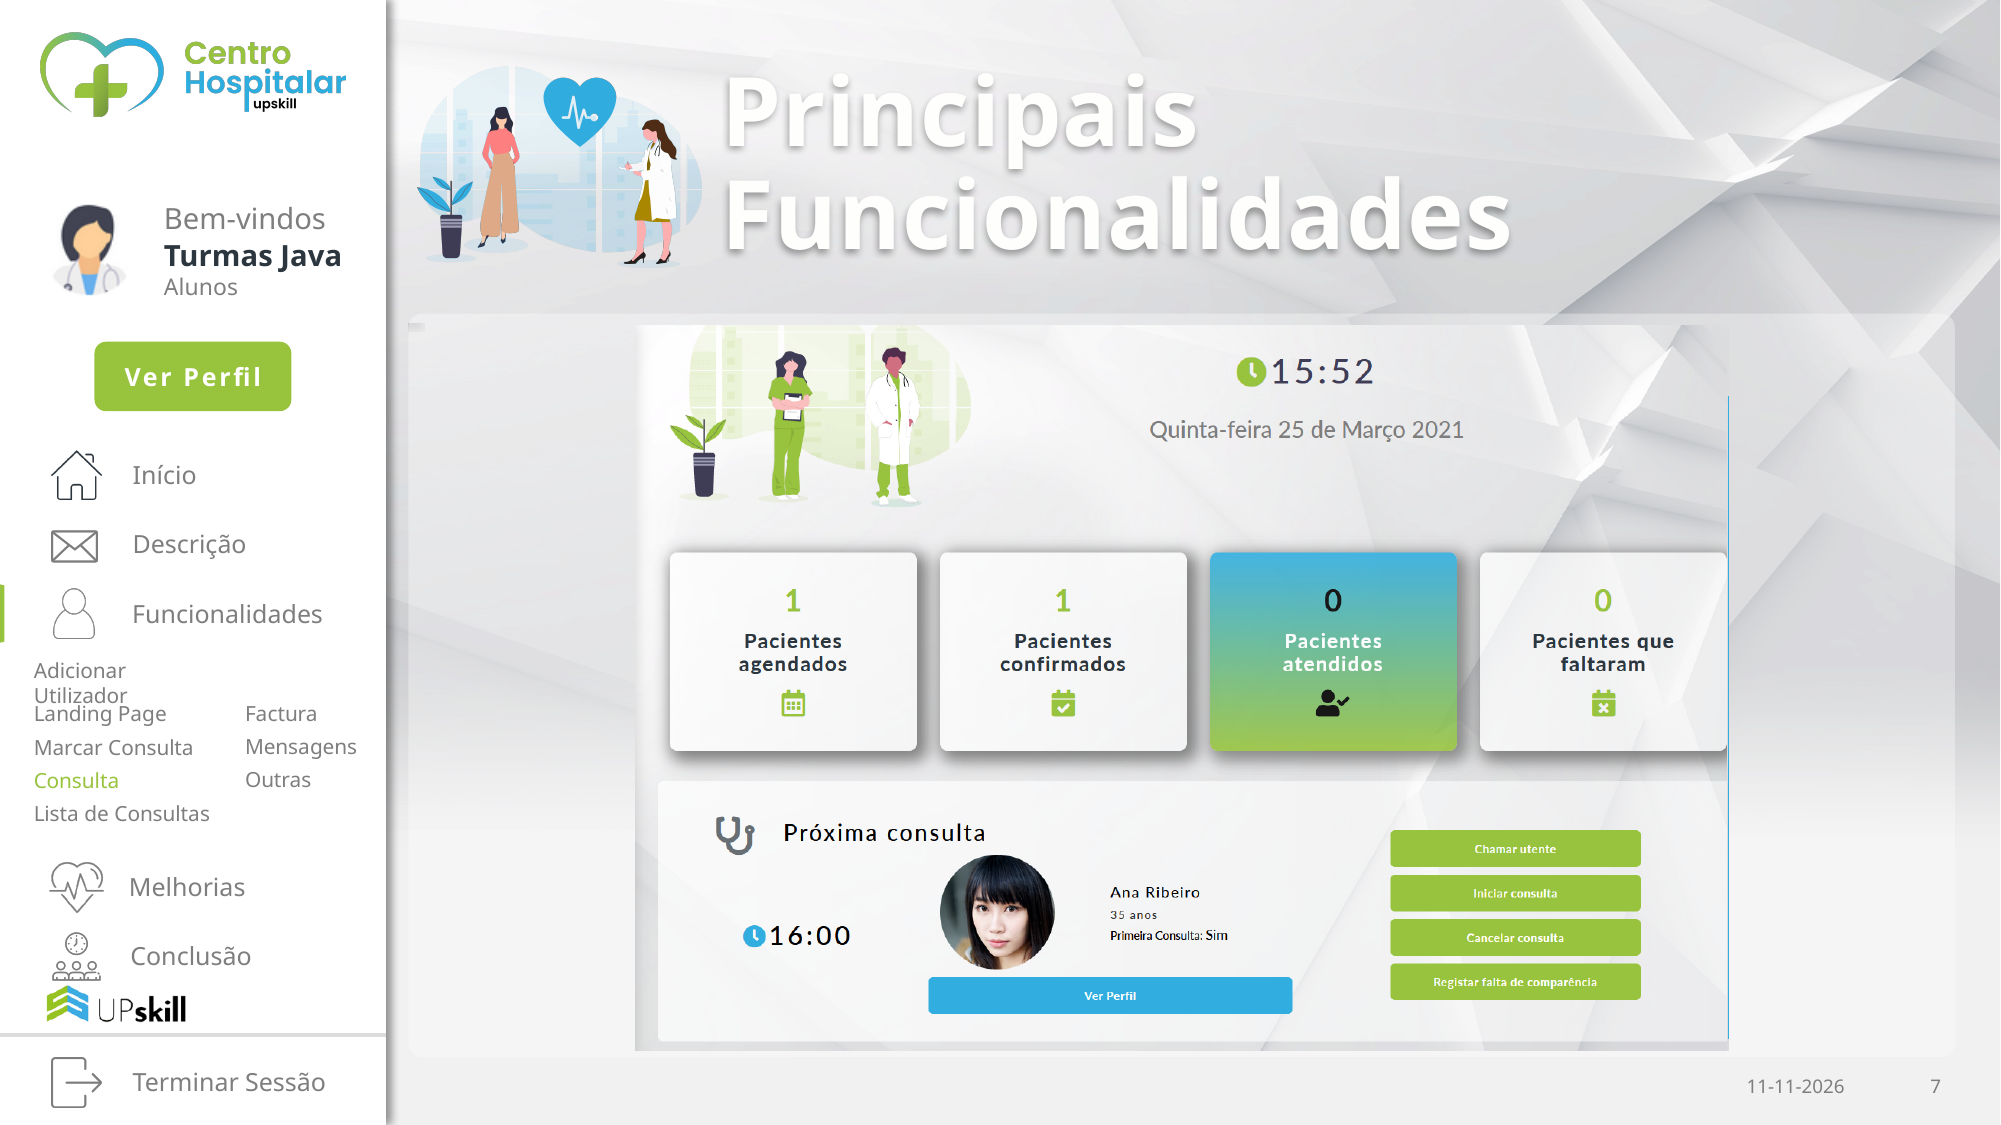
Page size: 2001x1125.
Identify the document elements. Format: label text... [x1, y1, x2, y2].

text_box Principais Funcionalidades [710, 78, 1957, 256]
slide_number 7 [1903, 1057, 1957, 1118]
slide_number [1435, 1057, 1860, 1118]
text_box [407, 312, 1957, 1059]
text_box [0, 0, 387, 1125]
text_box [18, 664, 385, 832]
picture [387, 0, 2001, 1125]
